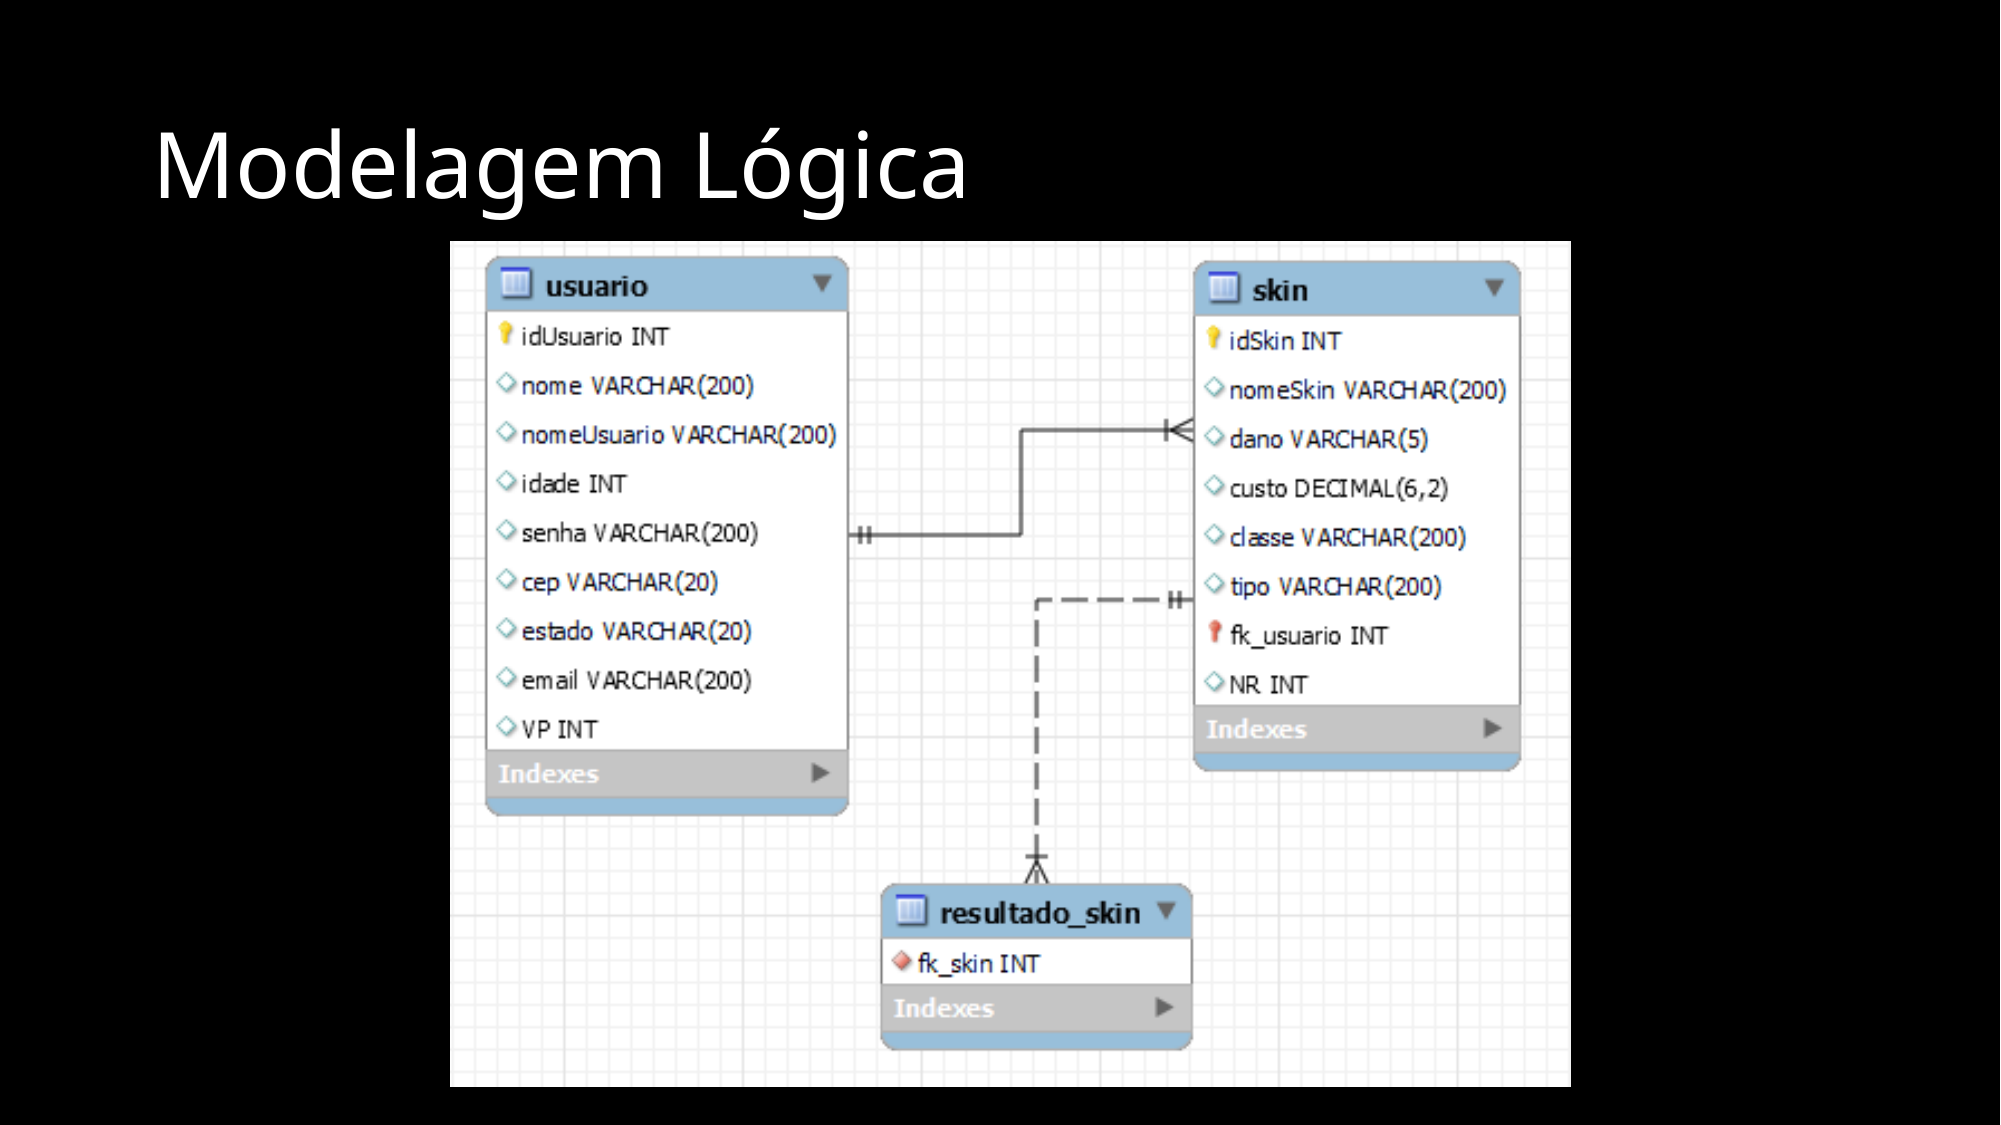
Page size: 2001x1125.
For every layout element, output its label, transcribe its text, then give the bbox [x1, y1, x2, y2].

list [449, 241, 1571, 1087]
title Modelagem Lógica [137, 59, 1863, 278]
